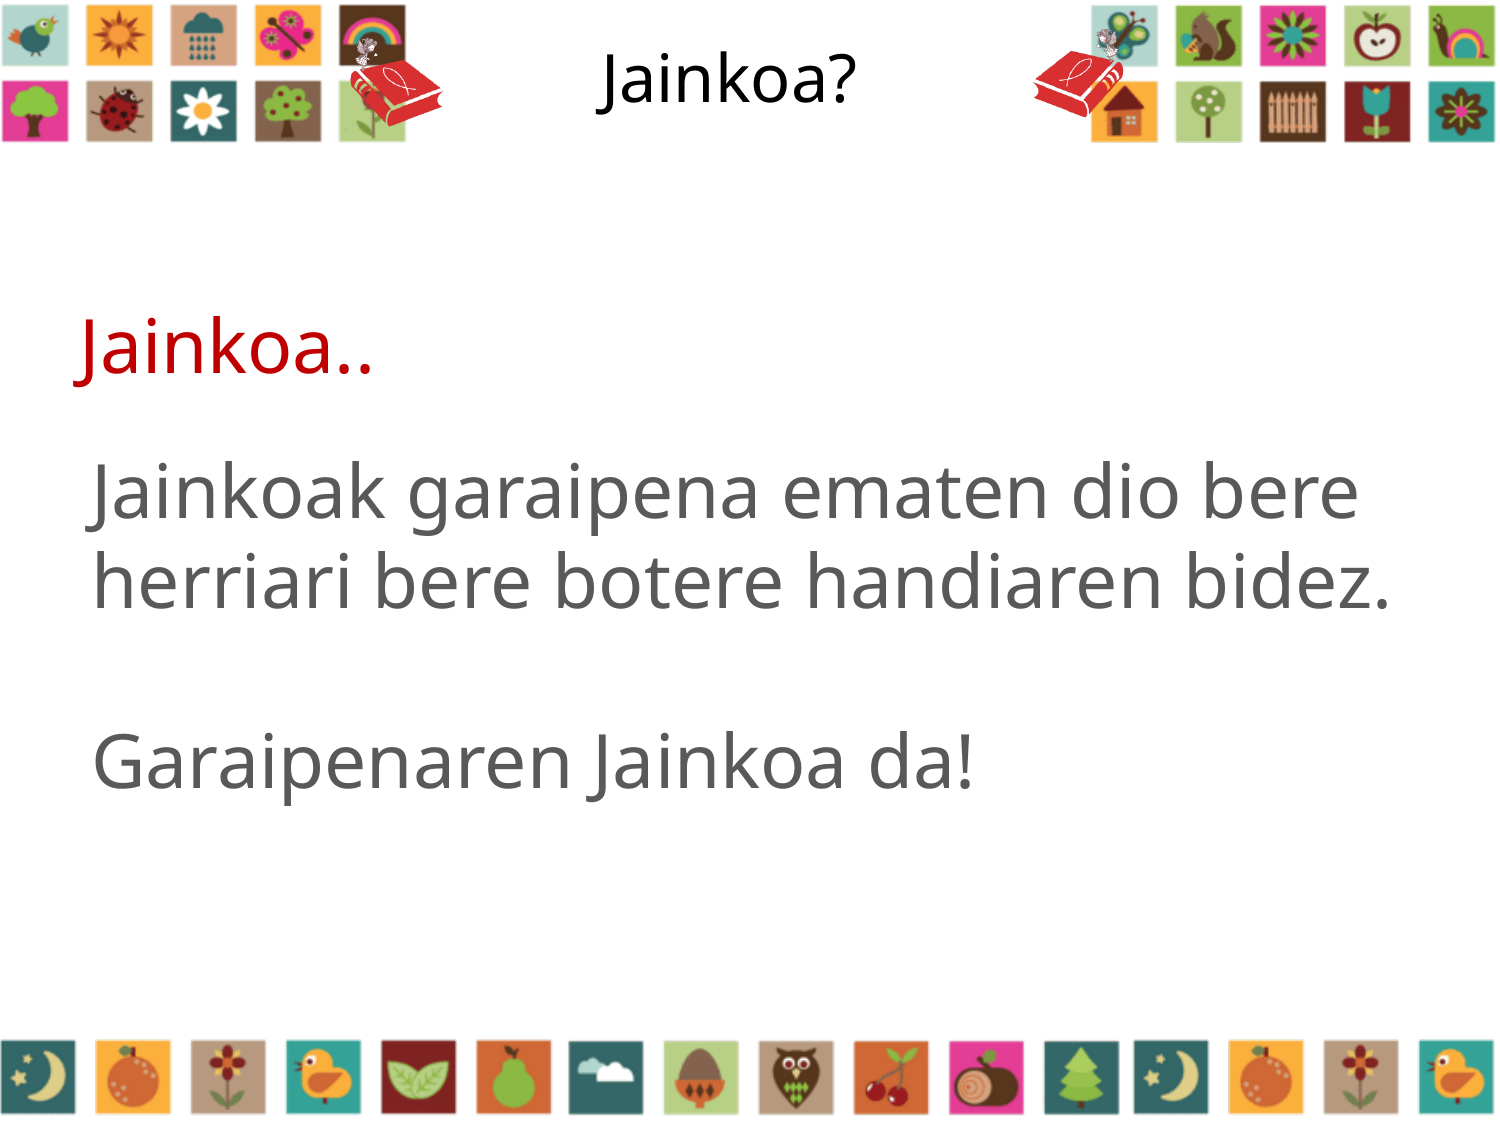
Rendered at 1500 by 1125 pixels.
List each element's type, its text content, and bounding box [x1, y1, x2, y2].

picture [1001, 3, 1500, 150]
picture [0, 3, 475, 150]
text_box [0, 1028, 1500, 1118]
text_box Jainkoak garaipena ematen dio bere herriari bere botere handiaren bidez. Garaipenaren Jainkoa da! [76, 436, 1424, 812]
text_box Jainkoa.. [64, 290, 1412, 396]
text_box Jainkoa? [480, 28, 997, 124]
